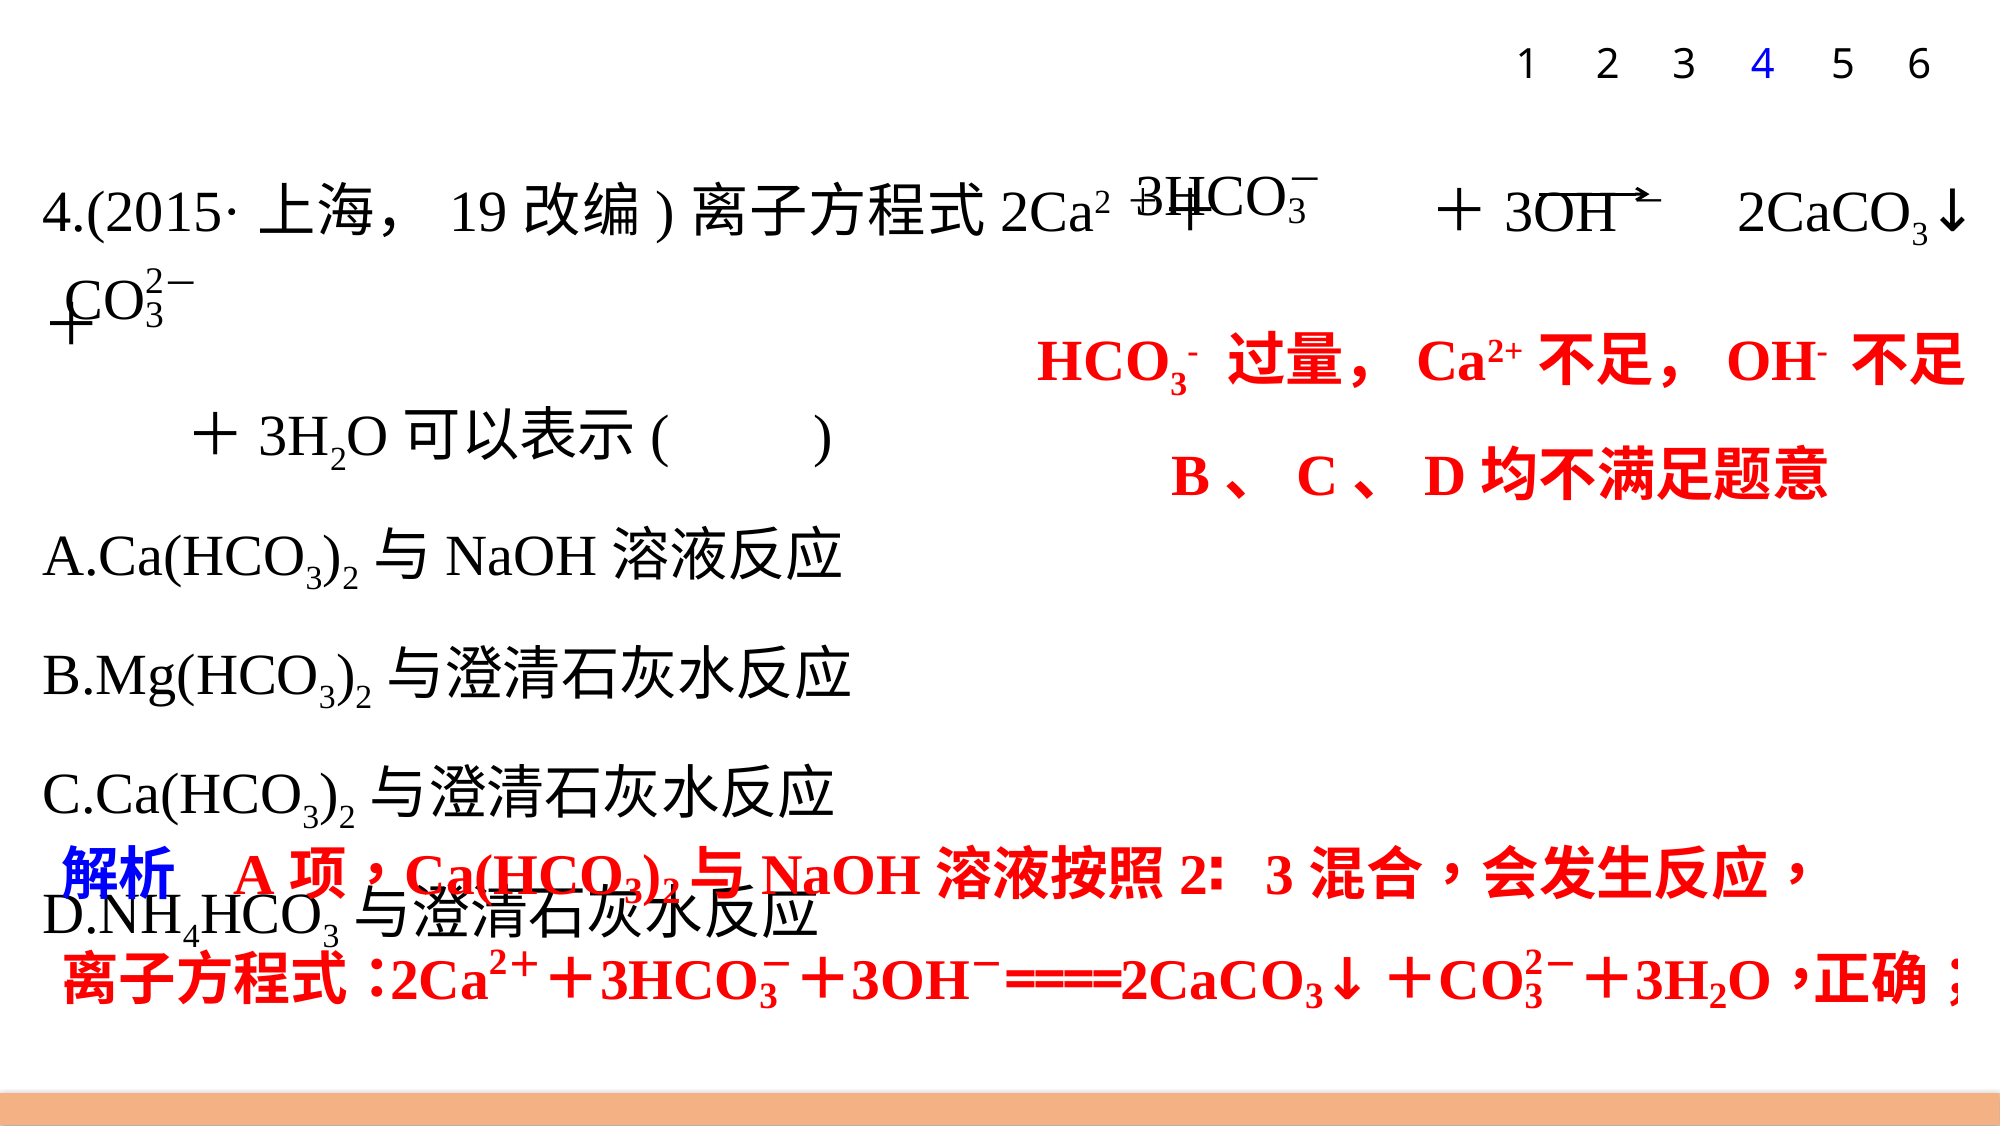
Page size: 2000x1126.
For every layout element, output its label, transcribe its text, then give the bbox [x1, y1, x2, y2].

text_box 3 [1655, 15, 1713, 110]
text_box 4 [1730, 15, 1796, 110]
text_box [60, 835, 1962, 1051]
text_box HCO3- 过量，Ca2+不足，OH- 不足 [1023, 314, 1982, 409]
text_box 5 [1812, 15, 1874, 110]
text_box 2 [1577, 15, 1639, 110]
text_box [1135, 147, 1373, 262]
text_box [63, 251, 302, 366]
text_box 6 [1890, 15, 1948, 110]
text_box 4.(2015·上海，19改编)离子方程式2Ca2＋＋ ＋3OH－ 2CaCO3↓＋ ＋3H2O可以表示( ) A.Ca(HCO3)2与NaOH溶液反应 B.Mg(HCO3)2与澄清石灰水反应 C.Ca(HCO3)2与澄清石灰水反应 D.NH4HCO3与澄清石灰水反应 [27, 125, 2000, 963]
text_box 1 [1494, 15, 1561, 110]
text_box B、C、D均不满足题意 [1156, 429, 1846, 515]
text_box [0, 1092, 2000, 1126]
